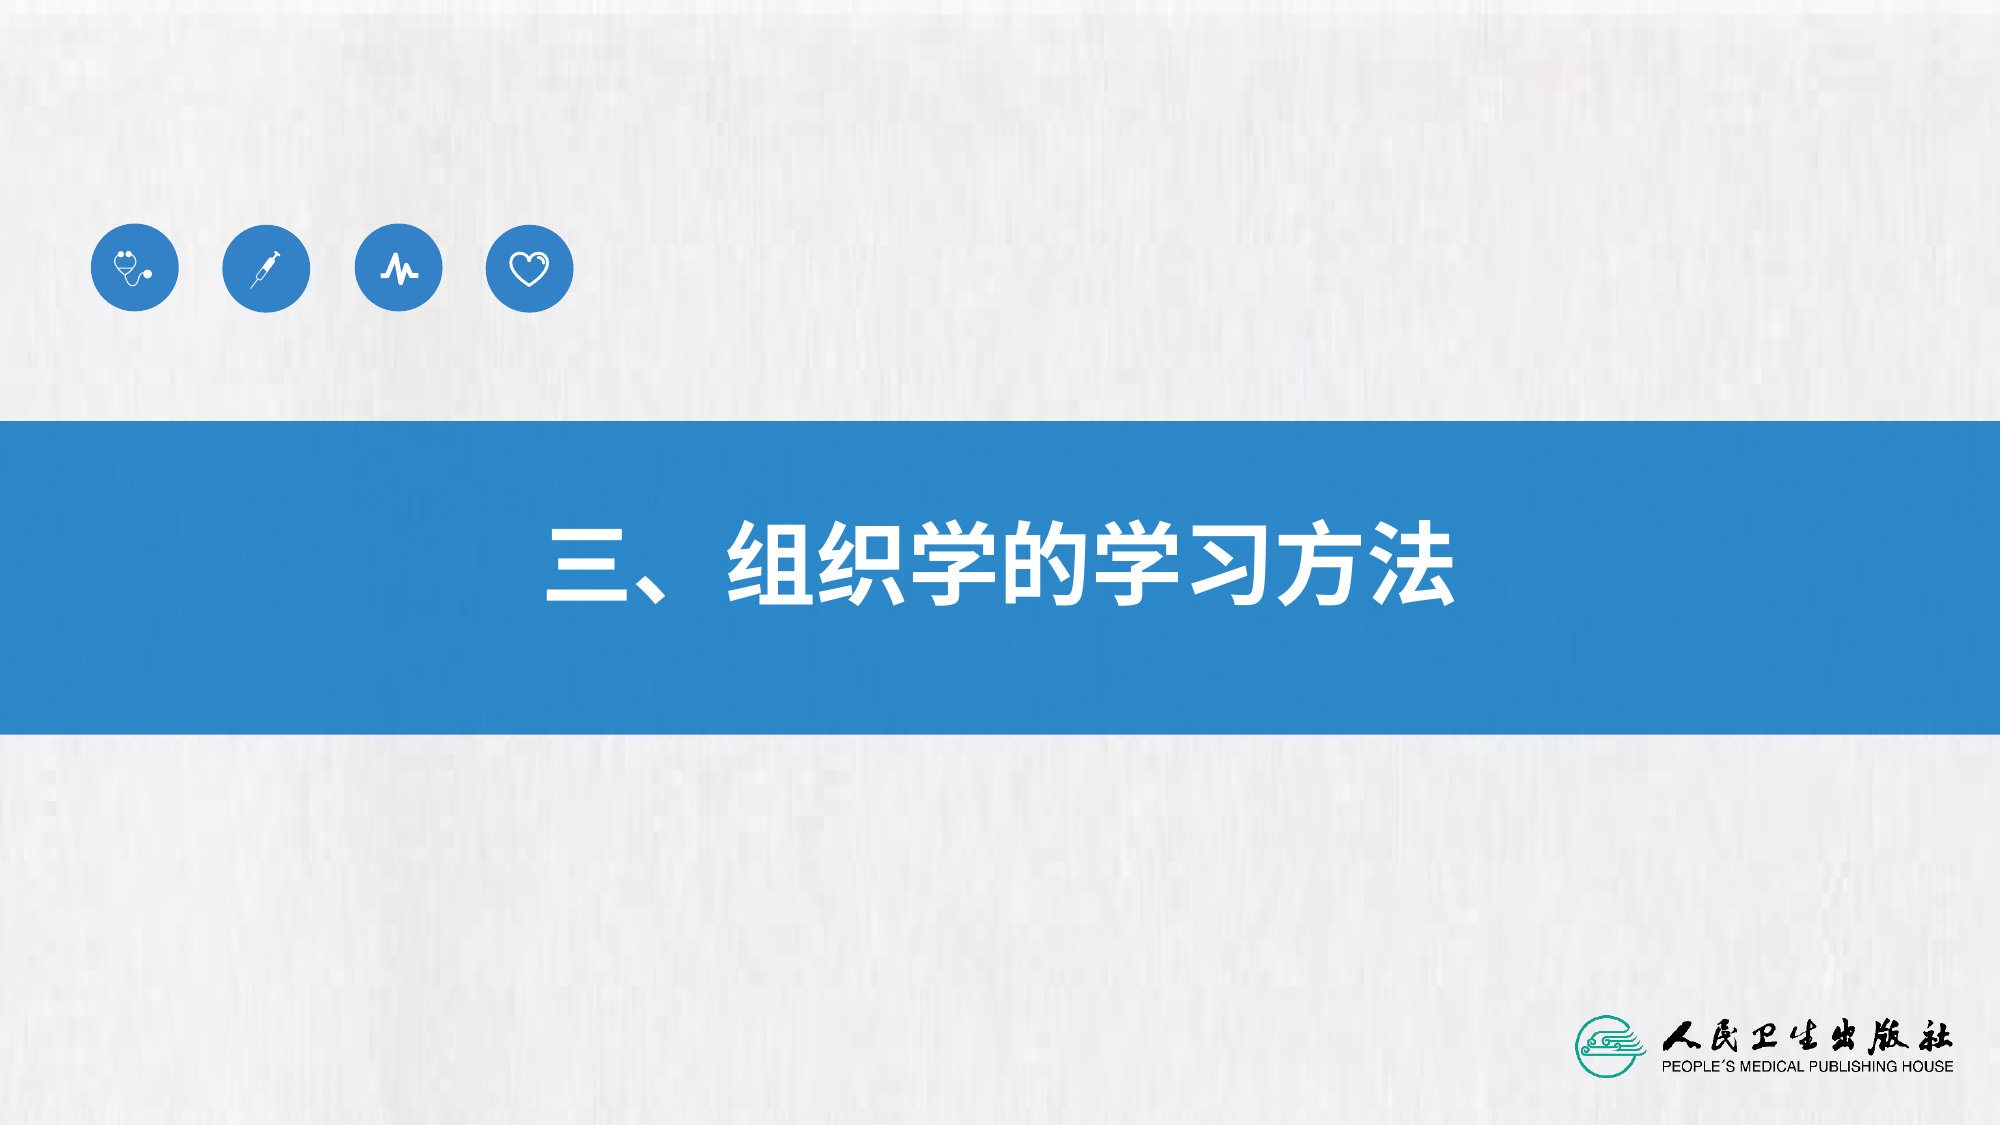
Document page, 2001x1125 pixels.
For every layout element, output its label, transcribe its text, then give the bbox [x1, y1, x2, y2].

picture [0, 735, 2000, 1125]
text_box [0, 421, 2000, 735]
text_box 三、组织学的学习方法 [455, 499, 1545, 624]
picture [0, 0, 2000, 421]
